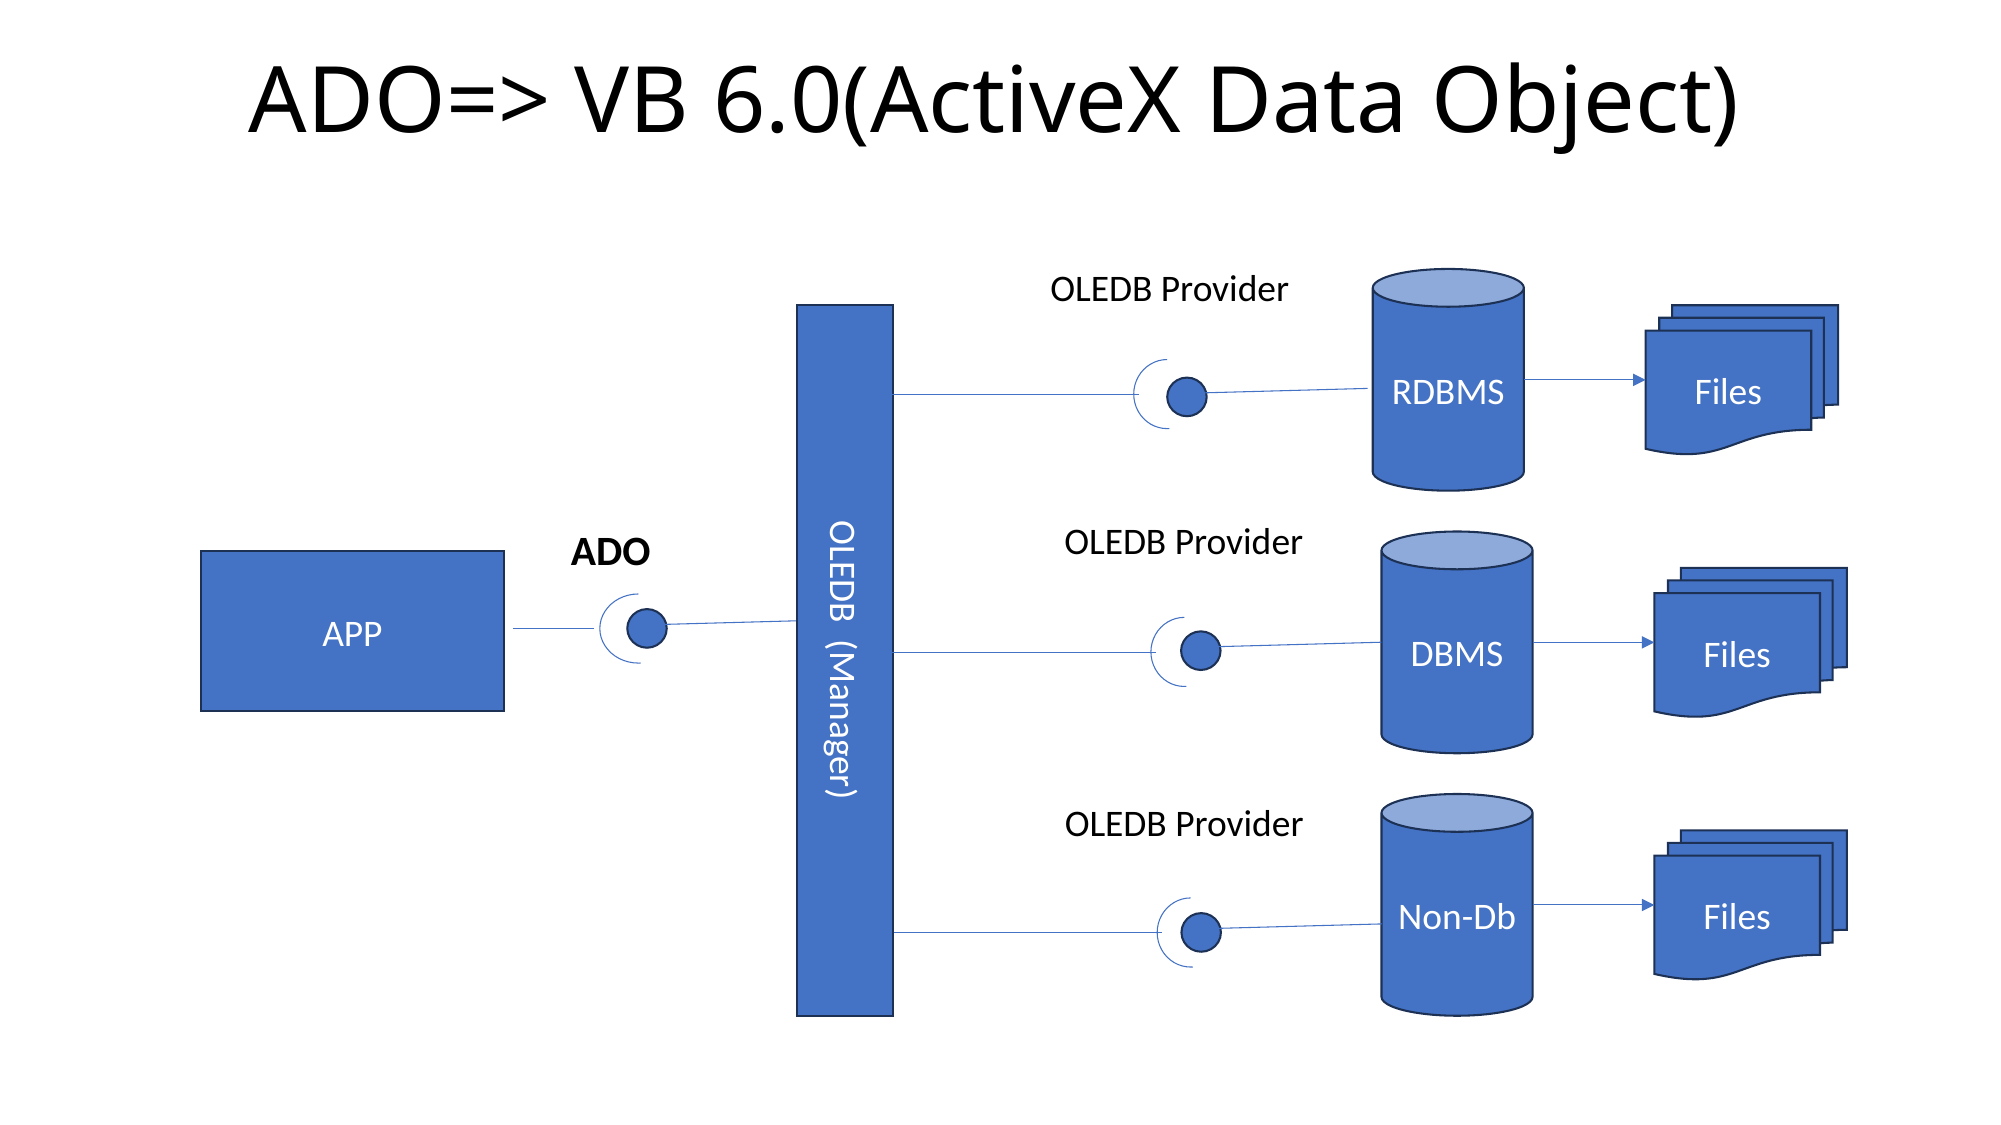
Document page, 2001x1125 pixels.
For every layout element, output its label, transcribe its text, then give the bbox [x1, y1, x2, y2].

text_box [1034, 256, 1368, 417]
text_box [1048, 791, 1382, 952]
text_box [887, 617, 1218, 687]
text_box Files [1653, 829, 1848, 981]
text_box RDBMS [1371, 267, 1525, 492]
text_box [893, 897, 1225, 967]
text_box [513, 593, 677, 663]
text_box OLEDB (Manager) [796, 304, 894, 1017]
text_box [870, 359, 1201, 429]
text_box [555, 515, 828, 648]
title ADO=> VB 6.0(ActiveX Data Object) [234, 33, 1959, 172]
text_box Non-Db [1380, 792, 1534, 1017]
text_box APP [200, 550, 505, 712]
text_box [1048, 510, 1382, 670]
text_box Files [1644, 304, 1840, 456]
text_box DBMS [1380, 530, 1534, 755]
text_box Files [1653, 566, 1848, 718]
